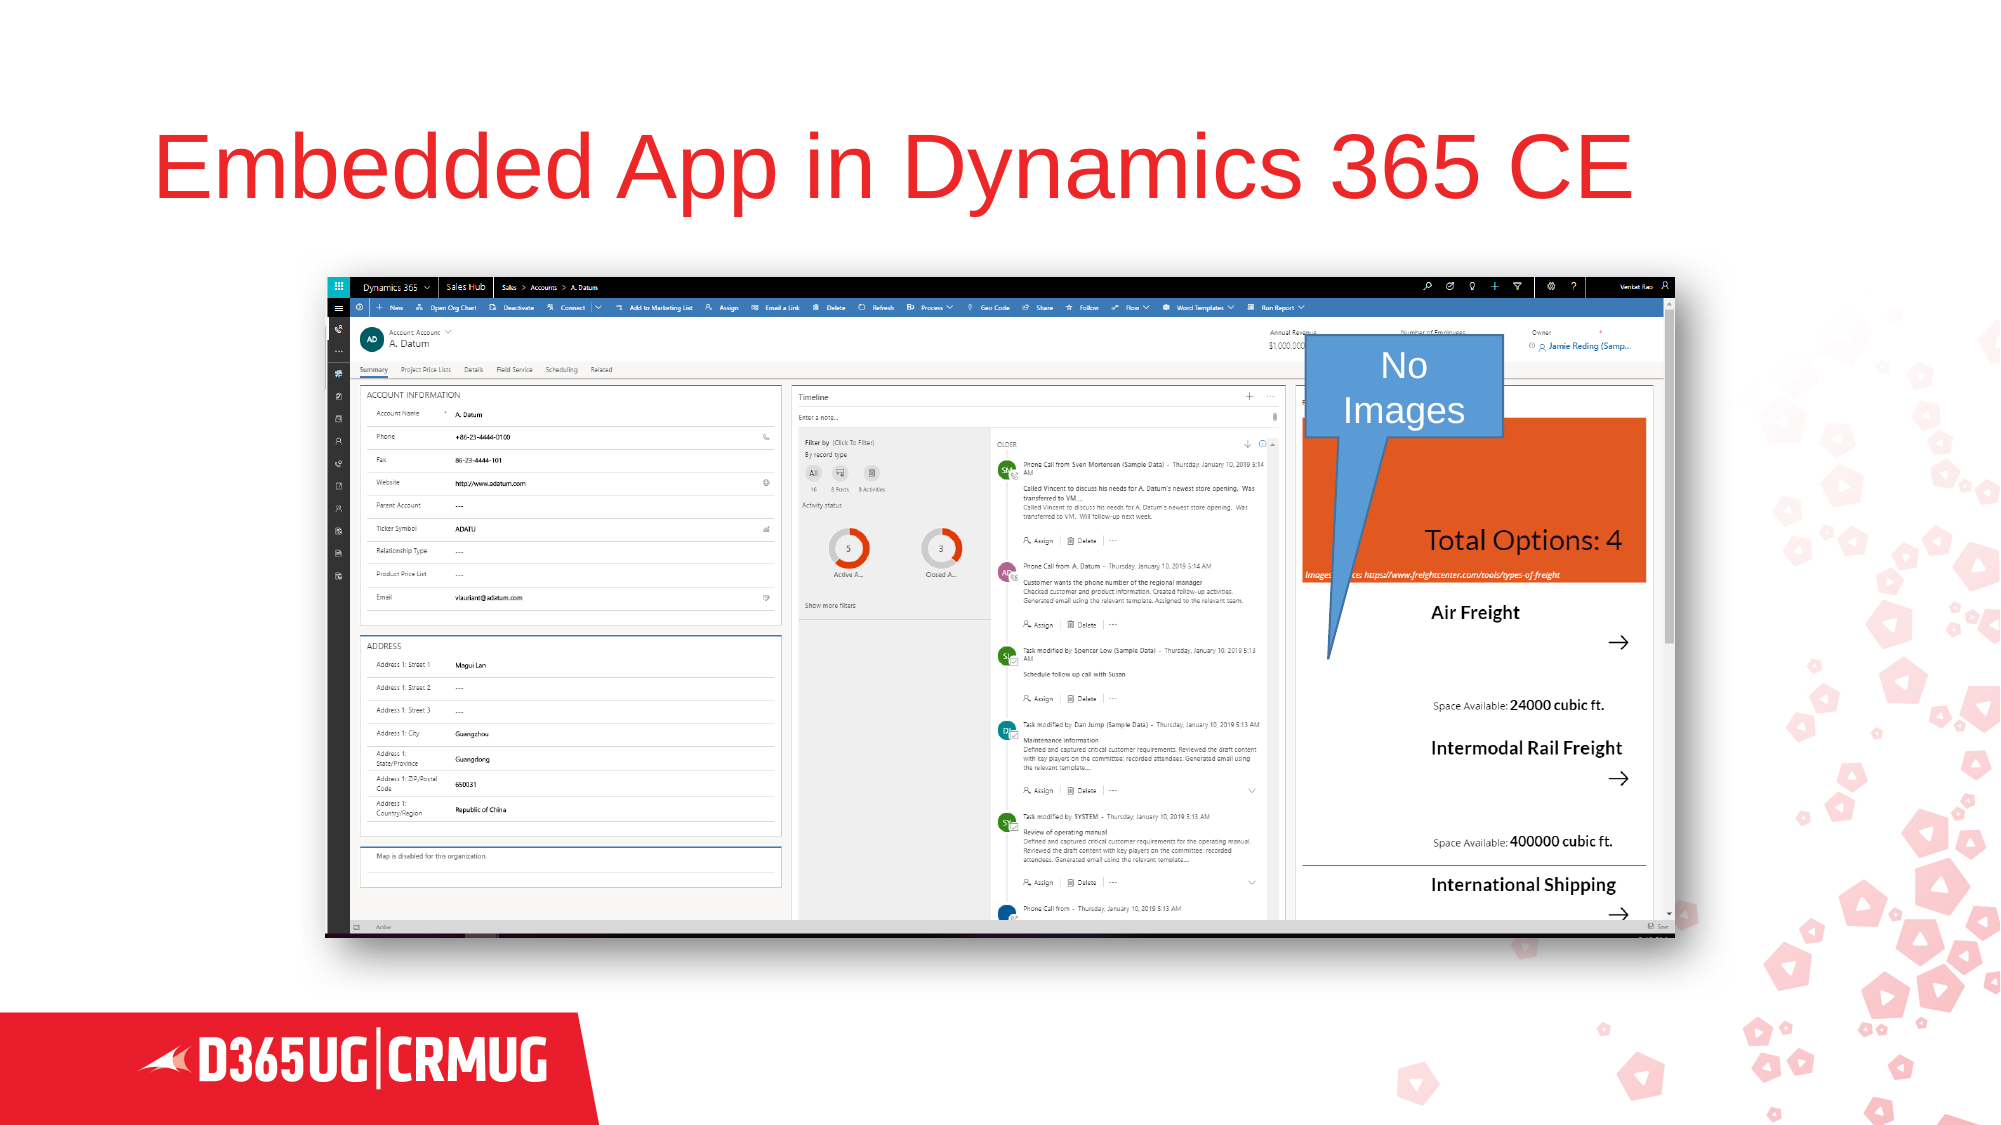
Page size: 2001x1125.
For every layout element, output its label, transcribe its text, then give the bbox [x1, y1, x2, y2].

title Embedded App in Dynamics 365 CE [137, 59, 1863, 278]
picture [0, 0, 2001, 1125]
